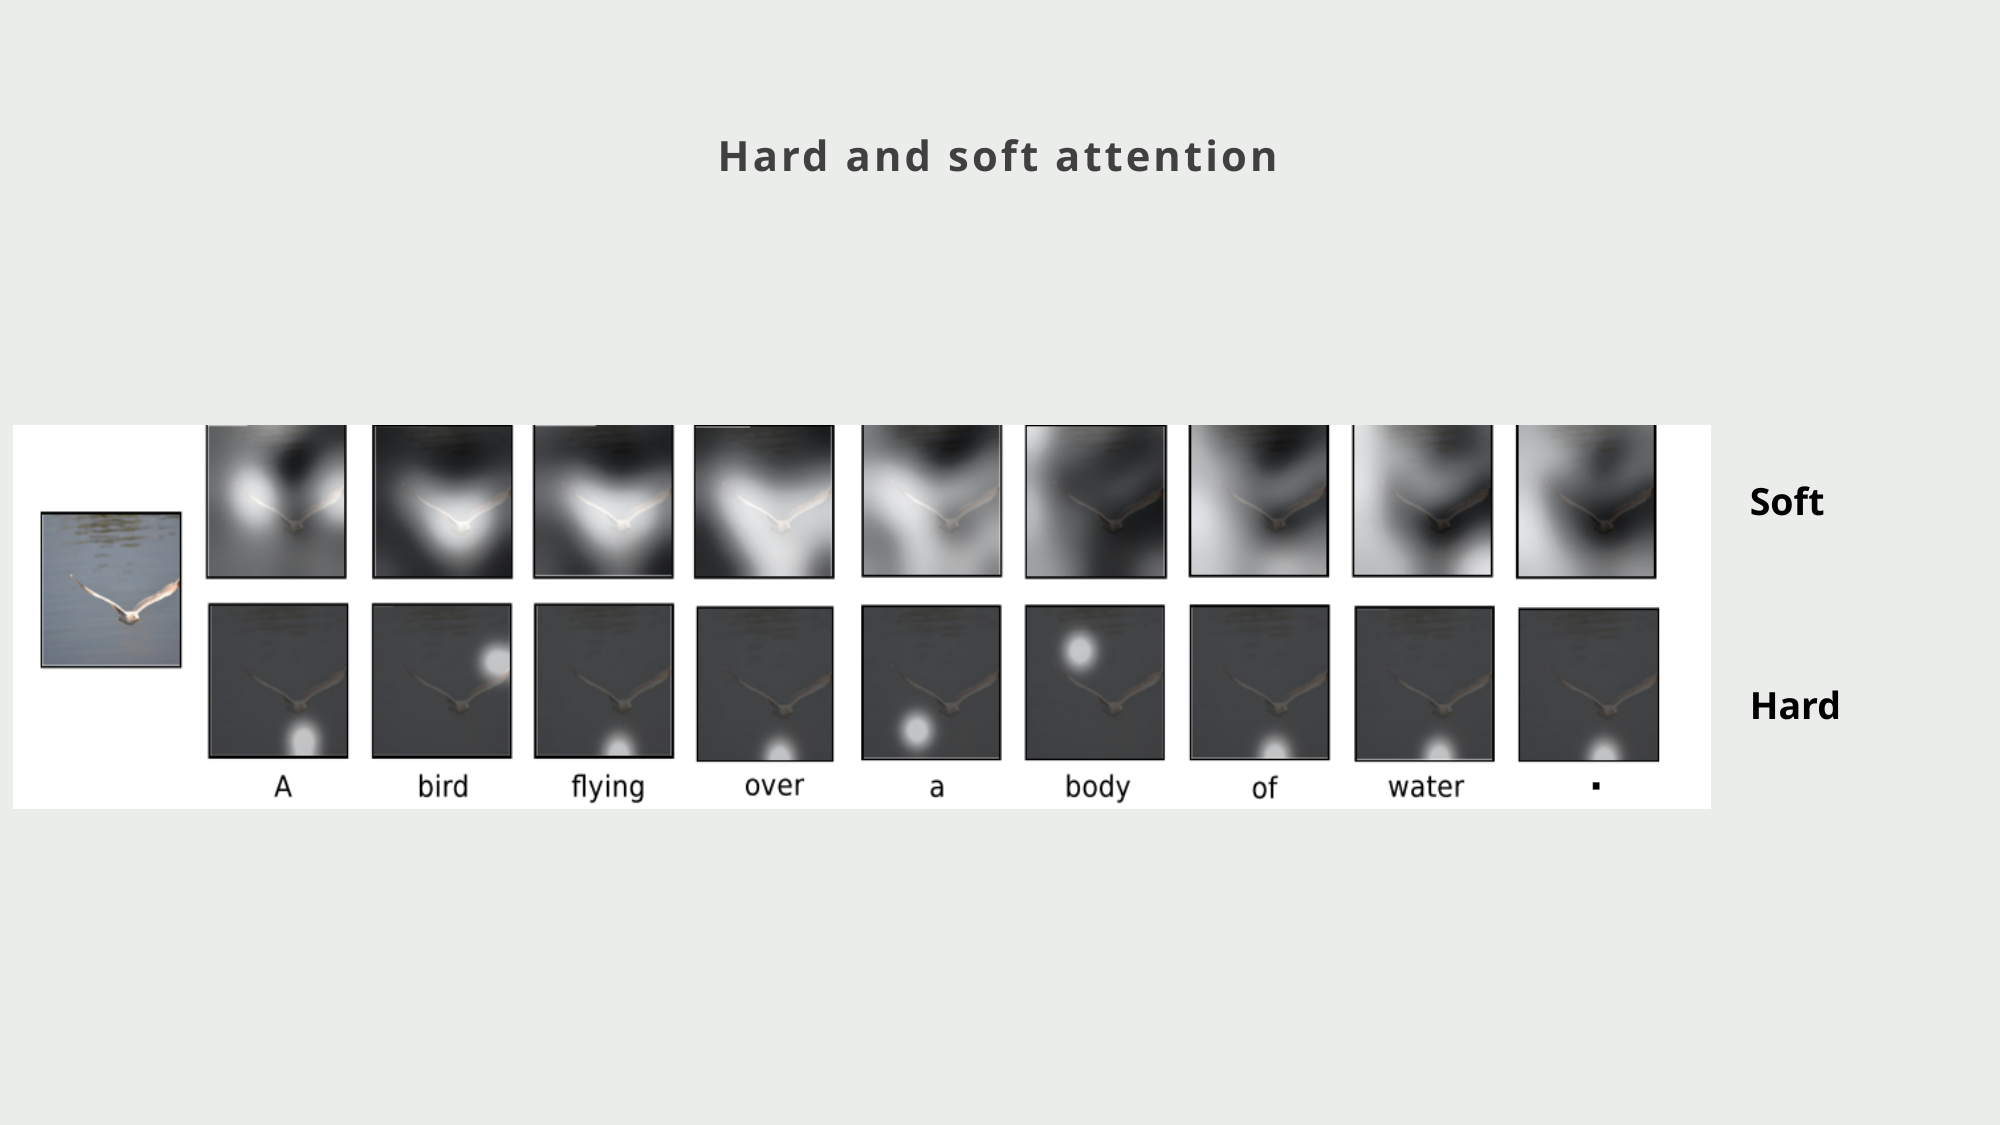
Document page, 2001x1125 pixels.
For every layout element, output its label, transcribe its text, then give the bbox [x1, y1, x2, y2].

picture [13, 424, 1711, 809]
text_box Hard [1735, 675, 1987, 735]
text_box Soft [1735, 470, 1987, 531]
text_box Hard and soft attention [702, 102, 1779, 263]
